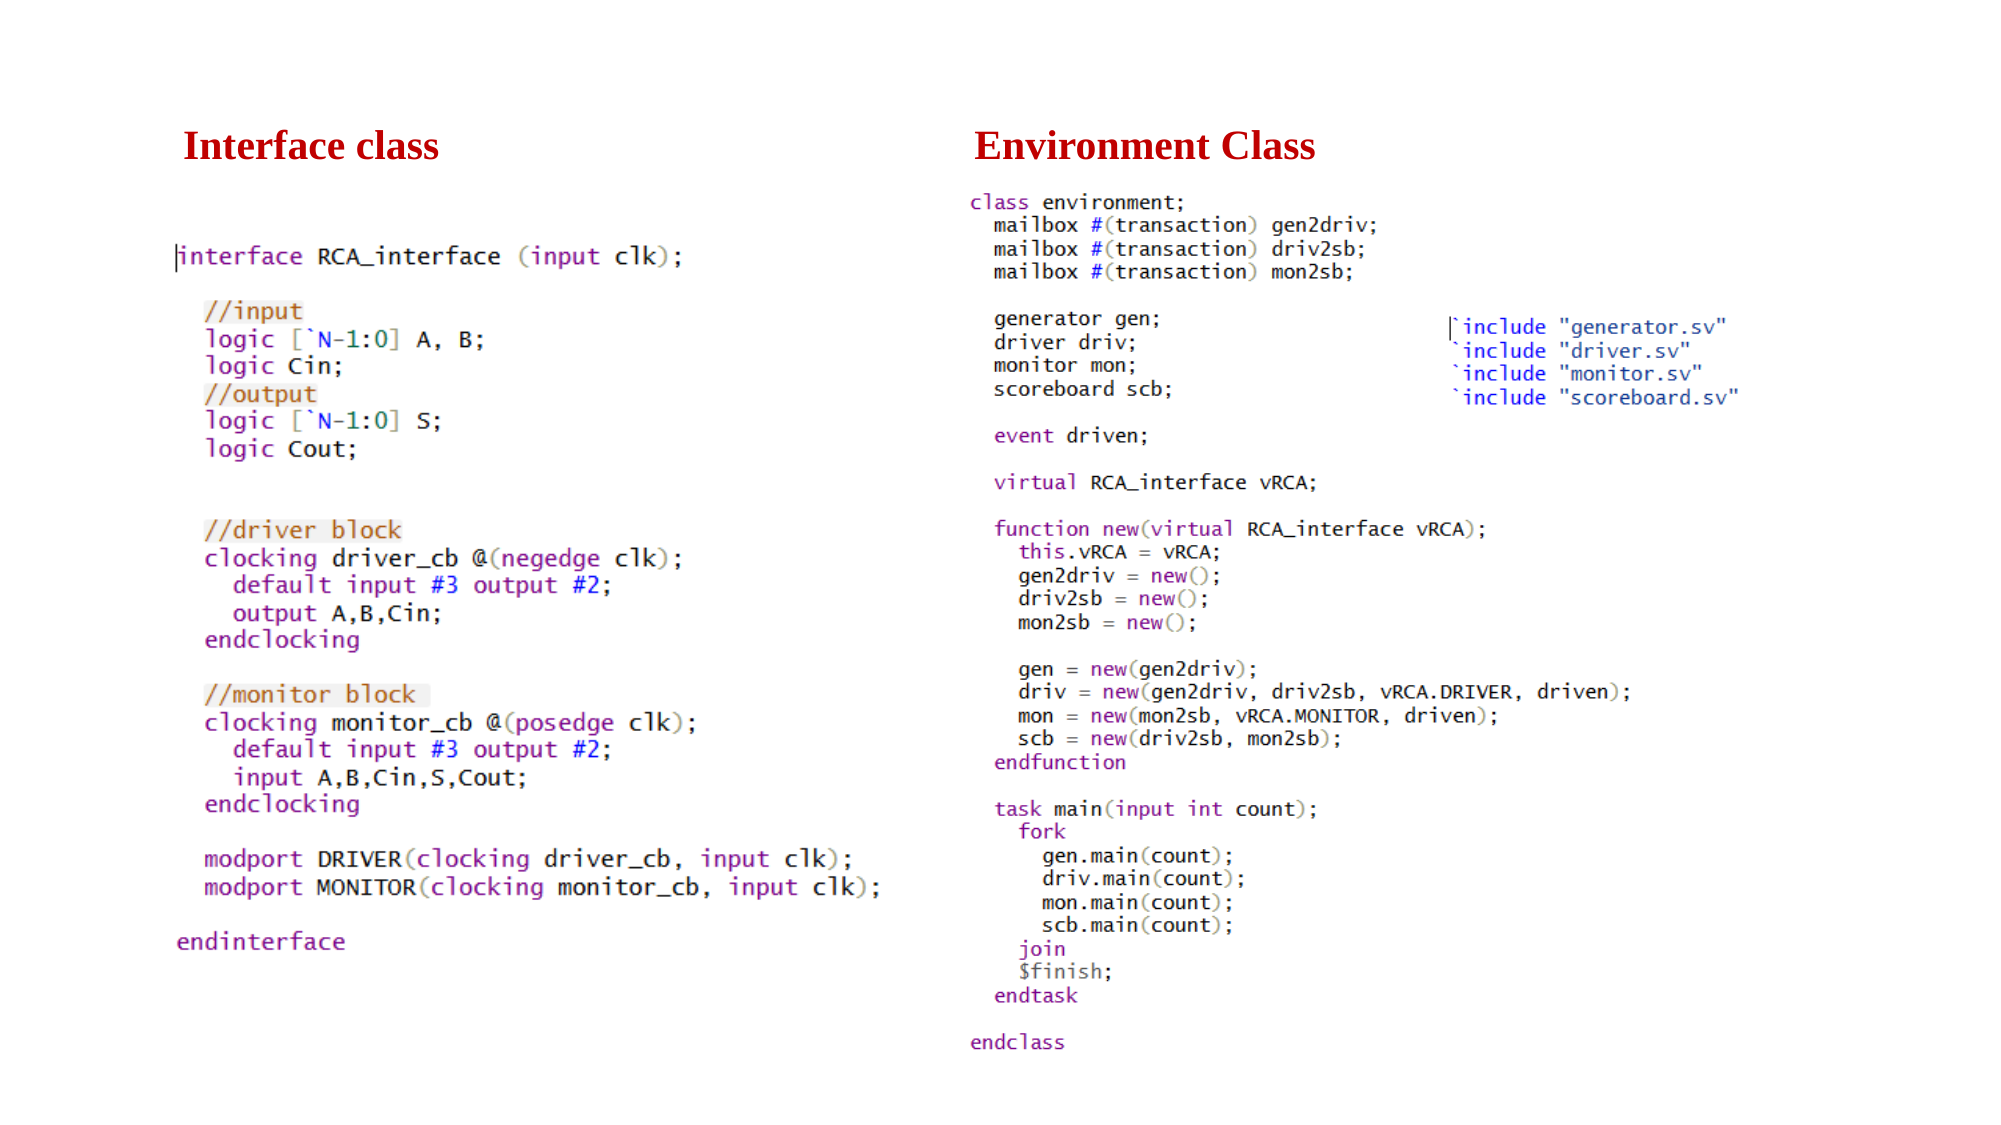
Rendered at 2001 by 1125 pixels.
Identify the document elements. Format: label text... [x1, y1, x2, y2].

text_box Interface class Environment Class [168, 110, 1657, 175]
picture [963, 175, 1818, 1073]
picture [168, 238, 891, 972]
